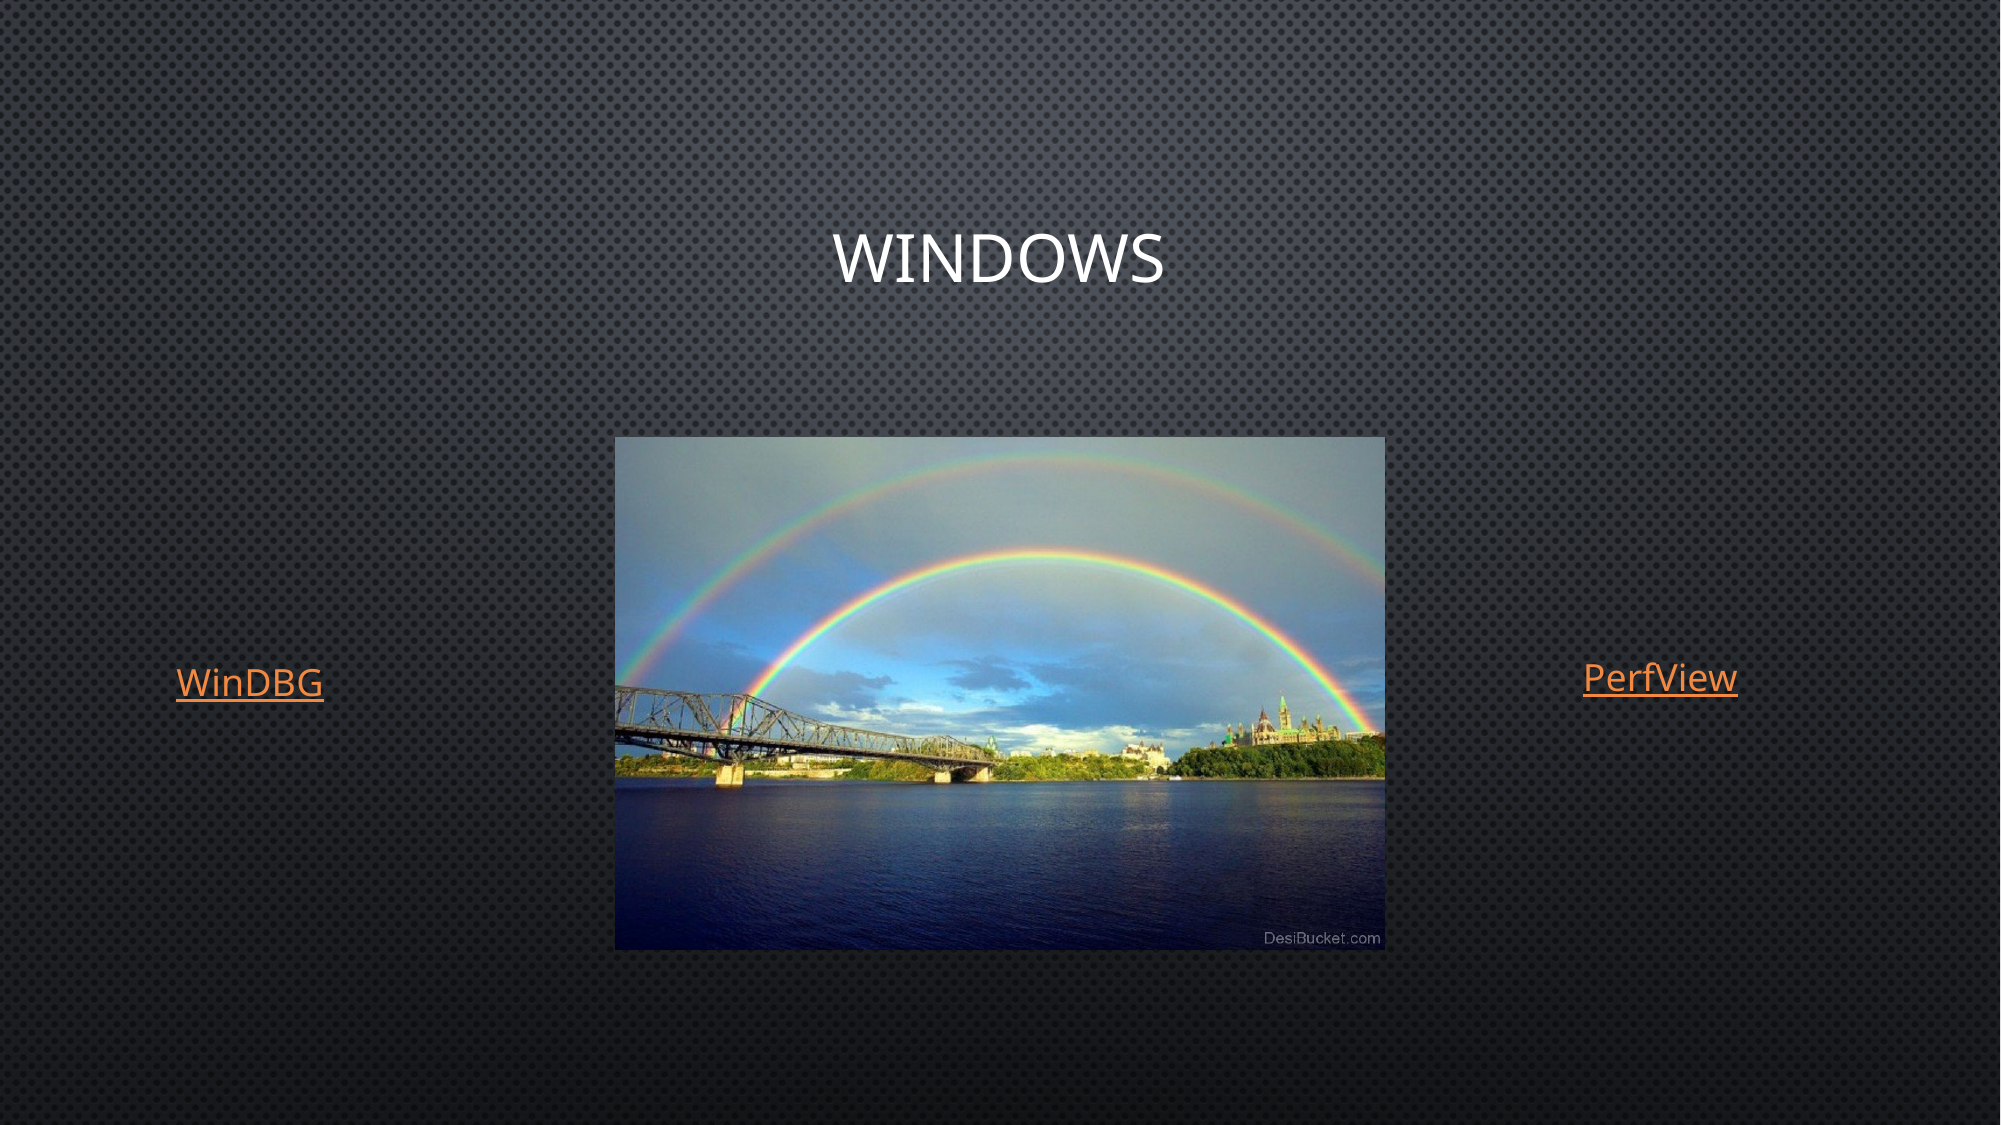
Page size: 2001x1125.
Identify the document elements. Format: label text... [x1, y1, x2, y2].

title Windows [187, 99, 1813, 413]
text_box WinDBG [161, 651, 339, 718]
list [614, 437, 1385, 951]
text_box PerfView [1568, 646, 1753, 713]
